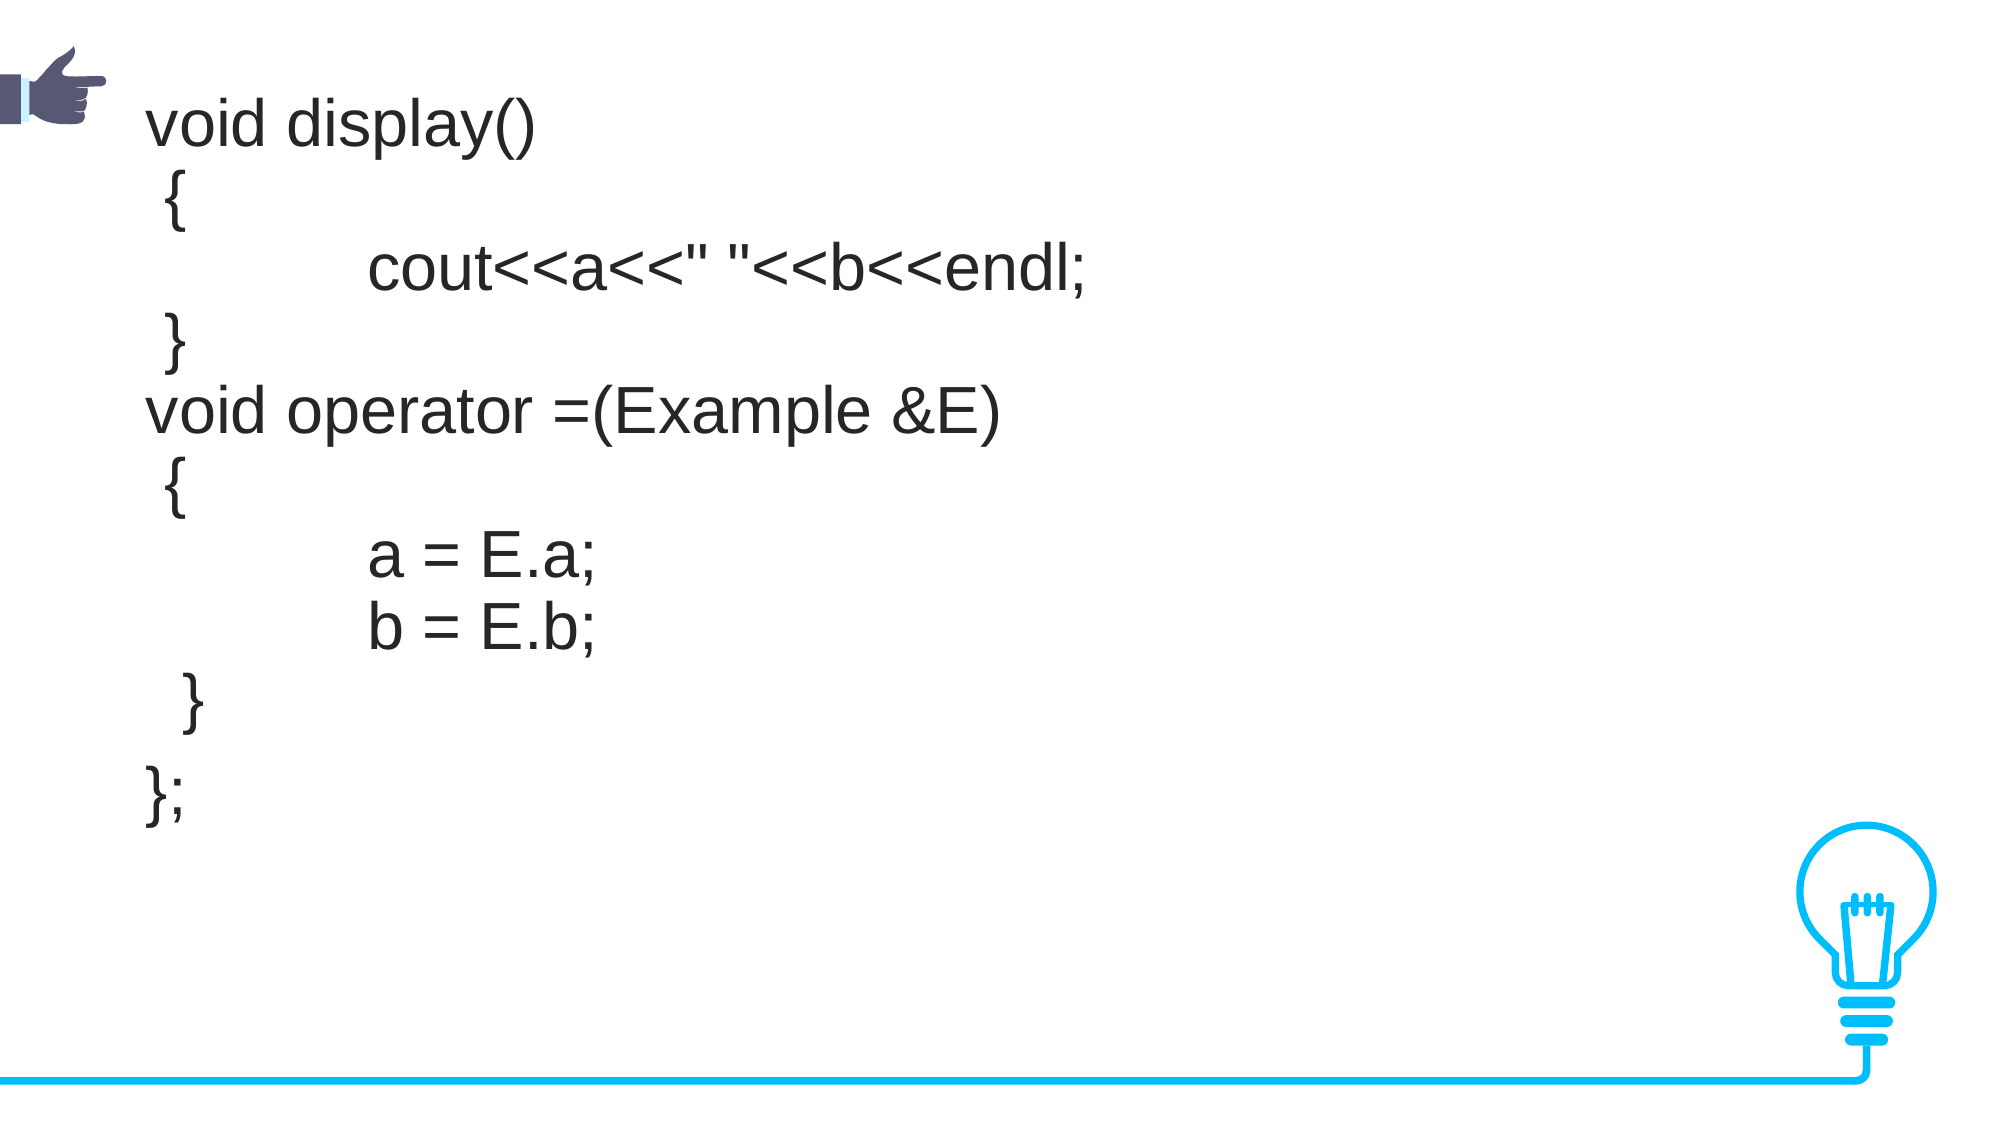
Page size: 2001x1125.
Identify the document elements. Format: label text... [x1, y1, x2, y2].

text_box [0, 46, 107, 125]
list void display() { cout<<a<<" "<<b<<endl; } void operator =(Example &E) { a = E.a; b = E.b; } }; [130, 46, 1889, 964]
